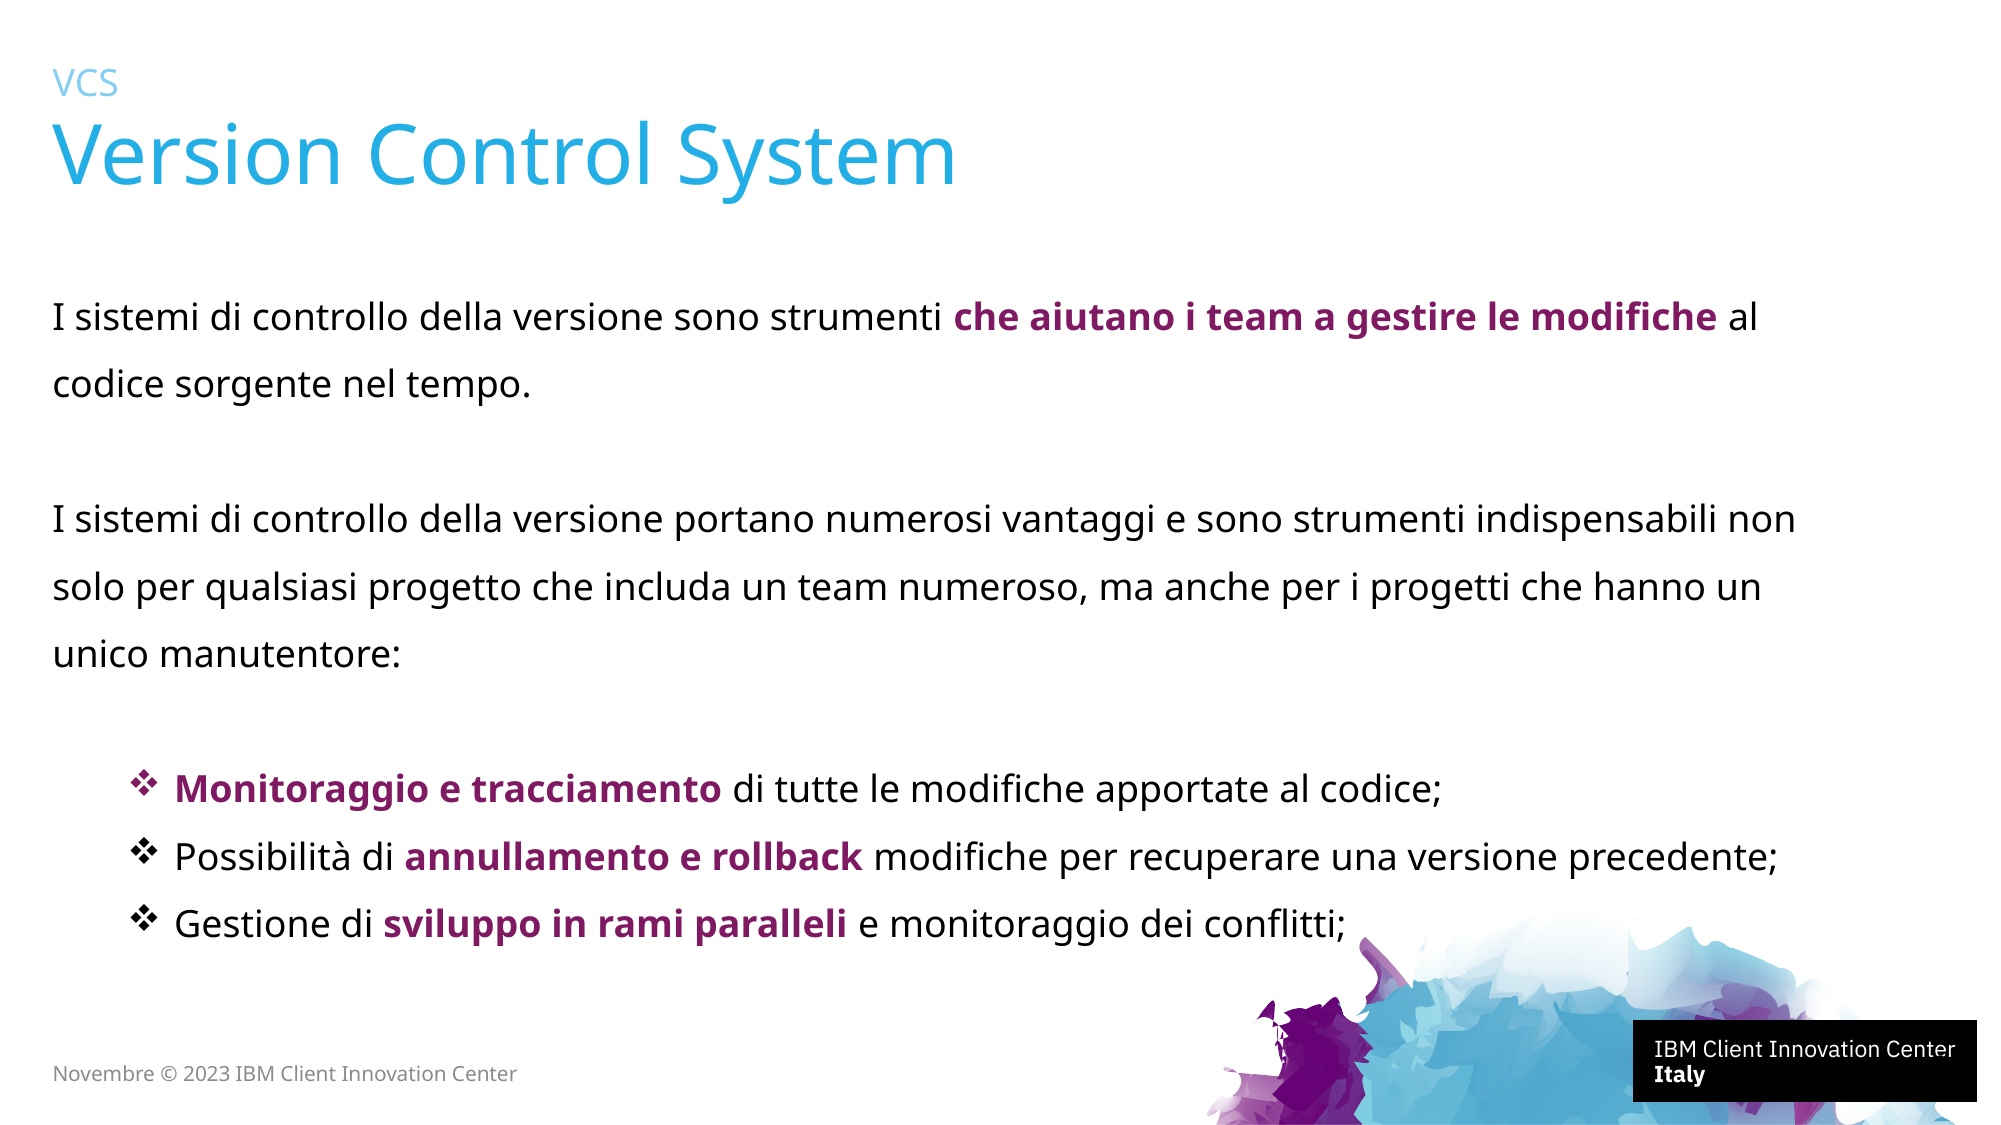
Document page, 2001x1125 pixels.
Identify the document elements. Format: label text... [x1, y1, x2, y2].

text_box 4 [1881, 1039, 1961, 1085]
list VCS [37, 56, 713, 106]
picture [1166, 850, 1977, 1125]
title Version Control System [37, 105, 1122, 211]
footer Novembre © 2023 IBM Client Innovation Center [37, 1042, 1000, 1103]
text_box I sistemi di controllo della versione sono strumenti che aiutano i team a gestire le modifiche al codice sorgente nel tempo. I sistemi di controllo della versione portano numerosi vantaggi e sono strumenti indispensabili non solo per qualsiasi progetto che includa un team numeroso, ma anche per i progetti che hanno un unico manutentore: Monitoraggio e tracciamento di tutte le modifiche apportate al codice; Possibilità di annullamento e rollback modifiche per recuperare una versione precedente; Gestione di sviluppo in rami paralleli e monitoraggio dei conflitti; [37, 262, 1882, 763]
